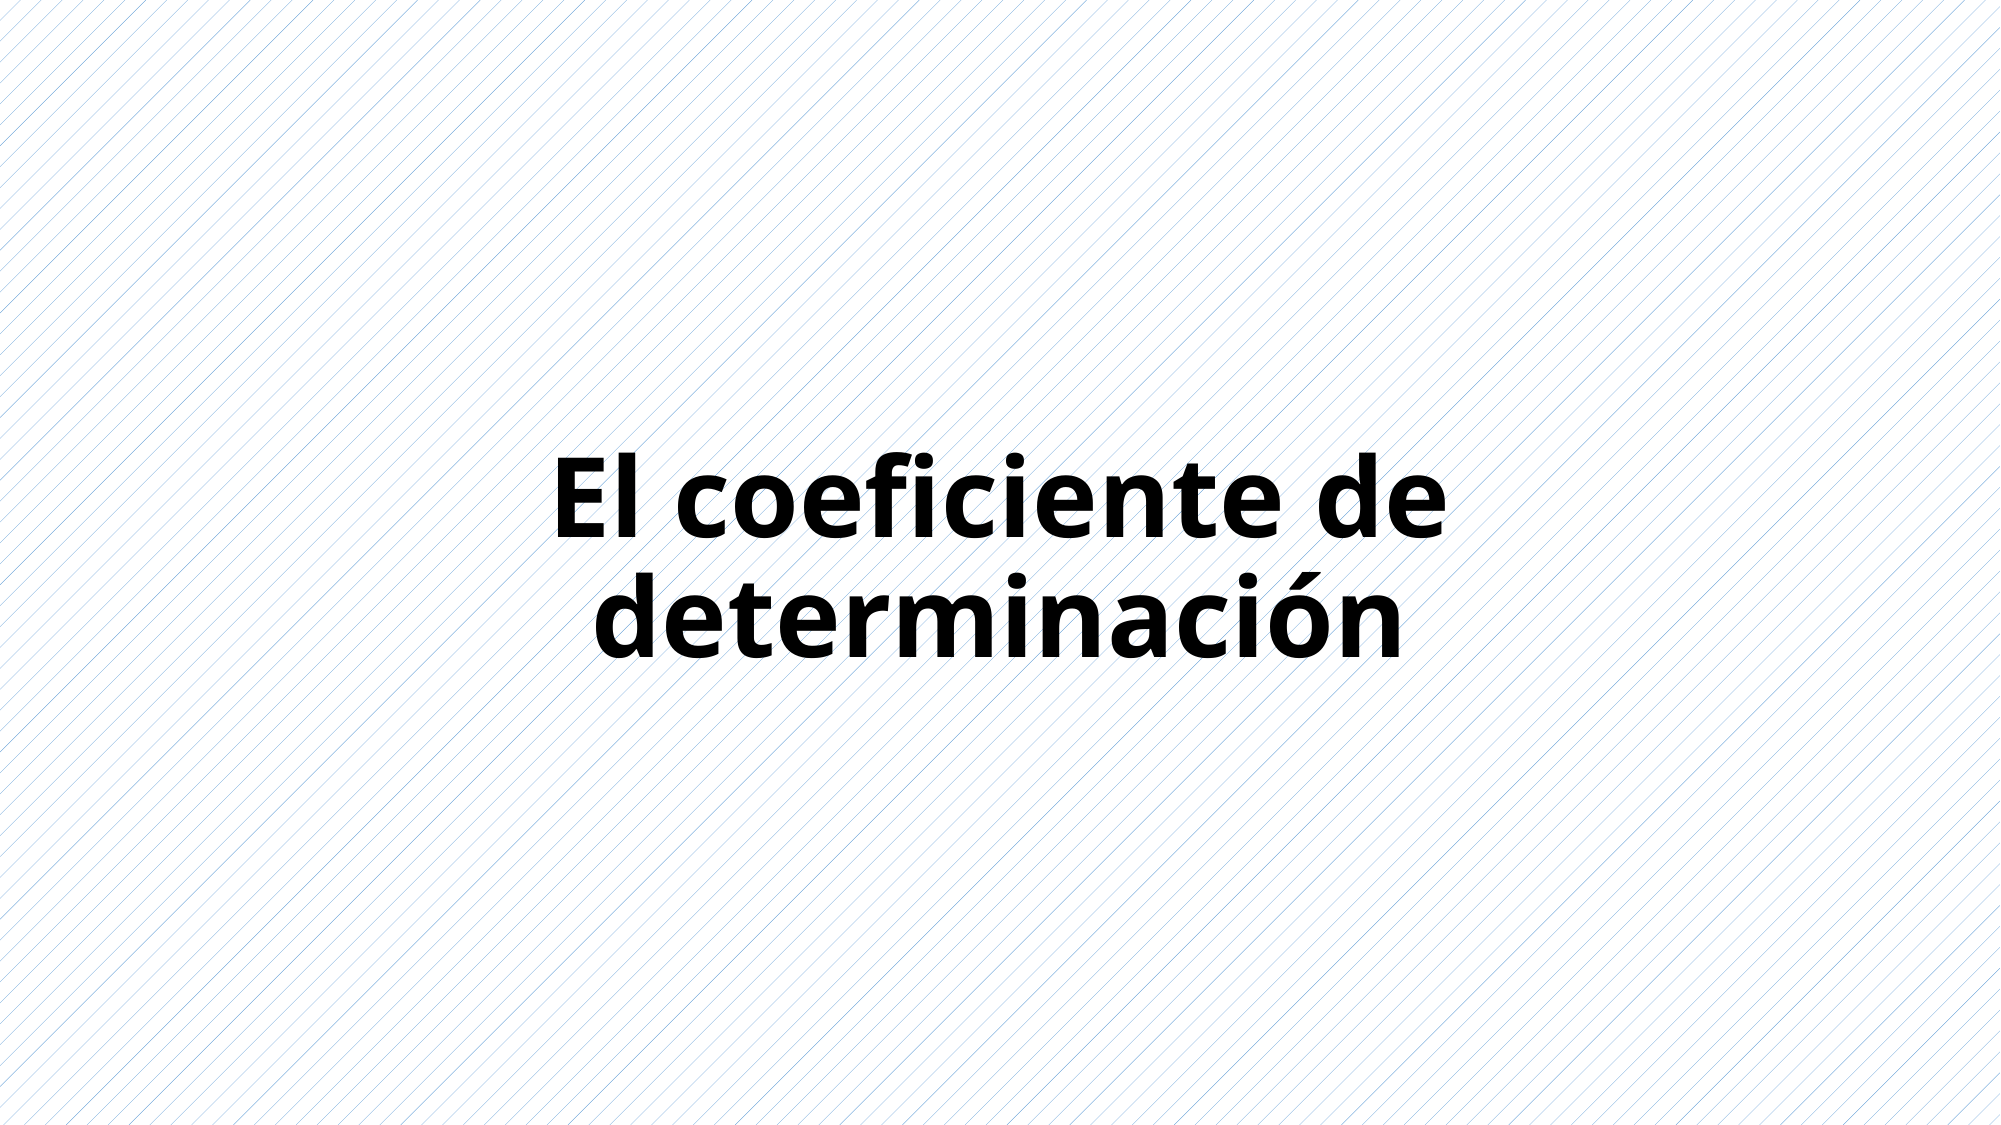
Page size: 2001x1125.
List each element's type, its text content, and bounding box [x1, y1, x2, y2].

text_box El coeficiente de determinación [319, 421, 1681, 702]
